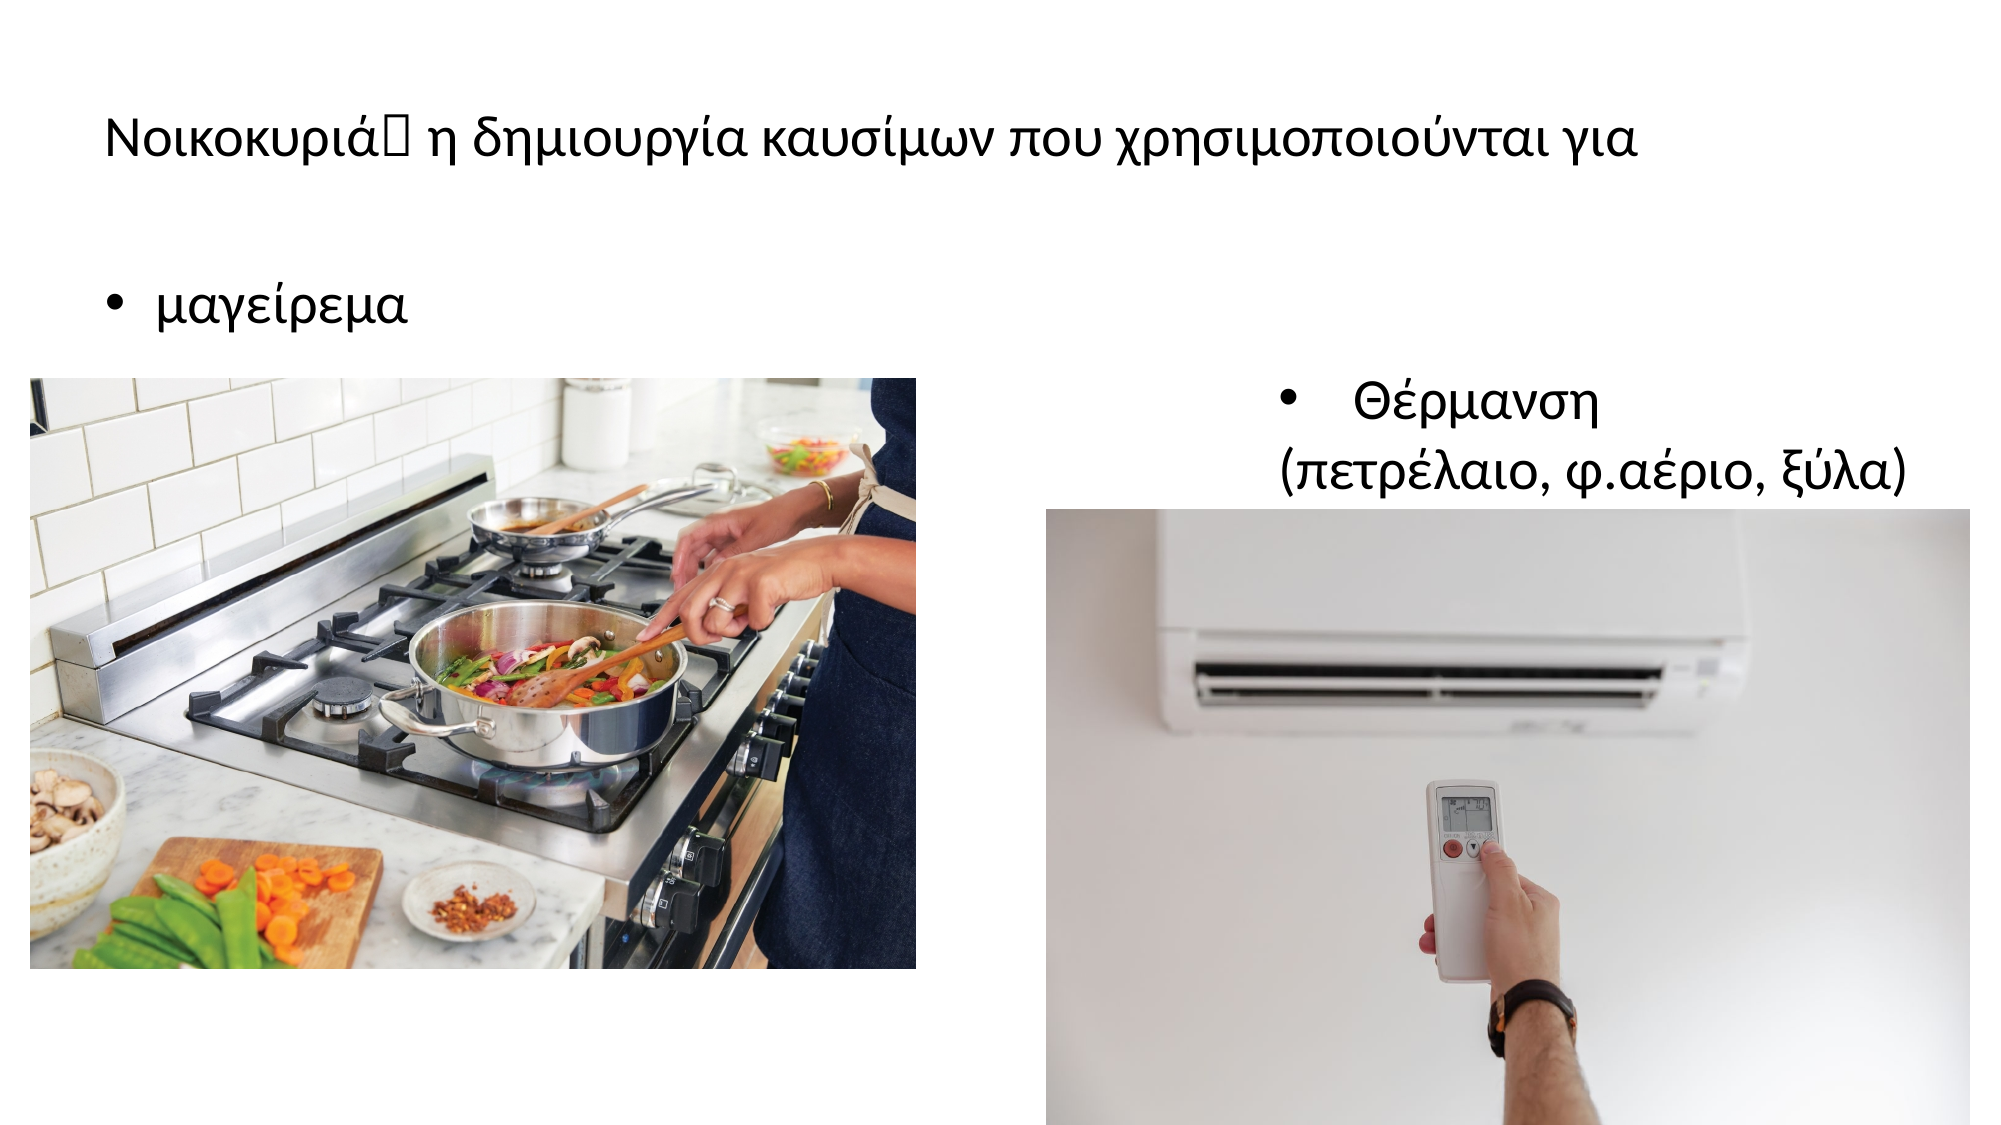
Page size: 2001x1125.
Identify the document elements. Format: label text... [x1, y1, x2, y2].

list Νοικοκυριά η δημιουργία καυσίμων που χρησιμοποιούνται για μαγείρεμα [89, 98, 1815, 813]
text_box Θέρμανση (πετρέλαιο, φ.αέριο, ξύλα) [1263, 353, 2000, 509]
picture [30, 378, 916, 969]
picture [1046, 509, 1970, 1125]
